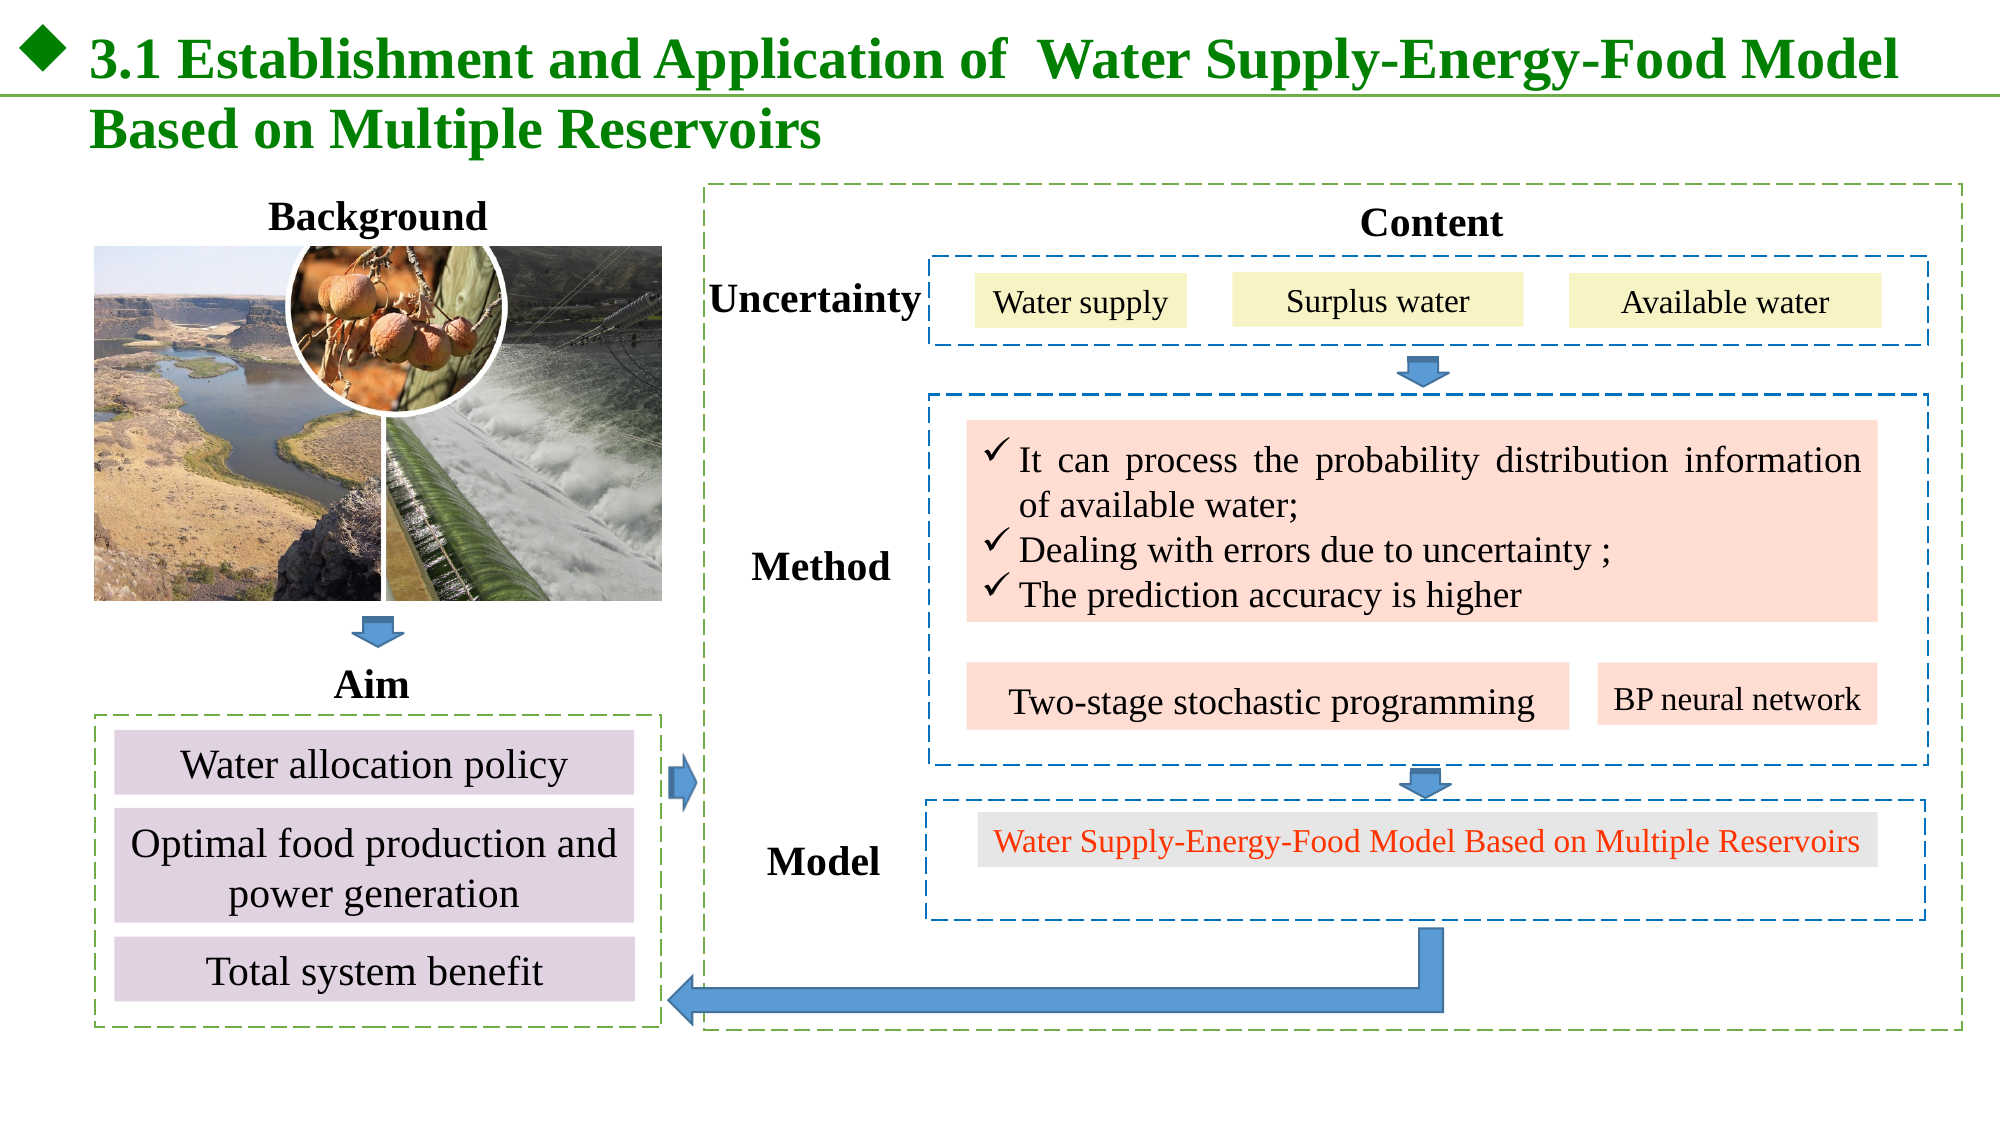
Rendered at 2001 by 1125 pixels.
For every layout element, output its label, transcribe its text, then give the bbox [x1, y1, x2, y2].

text_box 3.1 Establishment and Application of Water Supply-Energy-Food Model Based on Multiple Reservoirs [0, 96, 2000, 238]
text_box [94, 714, 662, 1028]
text_box [925, 799, 1926, 921]
text_box Two-stage stochastic programming [966, 662, 1570, 730]
text_box Background [94, 181, 662, 246]
text_box Optimal food production and power generation [114, 807, 635, 923]
text_box [1398, 768, 1452, 800]
picture [94, 246, 662, 601]
text_box 3.1 Establishment and Application of Water Supply-Energy-Food Model Based on Multiple Reservoirs [0, 13, 2000, 95]
text_box Uncertainty [683, 262, 929, 328]
text_box Content [935, 187, 1929, 253]
text_box [703, 238, 1963, 1031]
text_box [928, 255, 1929, 346]
text_box It can process the probability distribution information of available water; Dealing with errors due to uncertainty ; The prediction accuracy is higher [966, 419, 1878, 622]
text_box Method [736, 531, 929, 597]
text_box [666, 927, 1445, 1027]
text_box [928, 393, 1929, 766]
text_box Model [752, 826, 925, 891]
text_box Water allocation policy [114, 729, 635, 795]
text_box [351, 616, 405, 649]
text_box [1396, 356, 1450, 388]
picture [652, 753, 713, 812]
text_box Total system benefit [114, 936, 635, 1002]
text_box Aim [91, 649, 652, 714]
